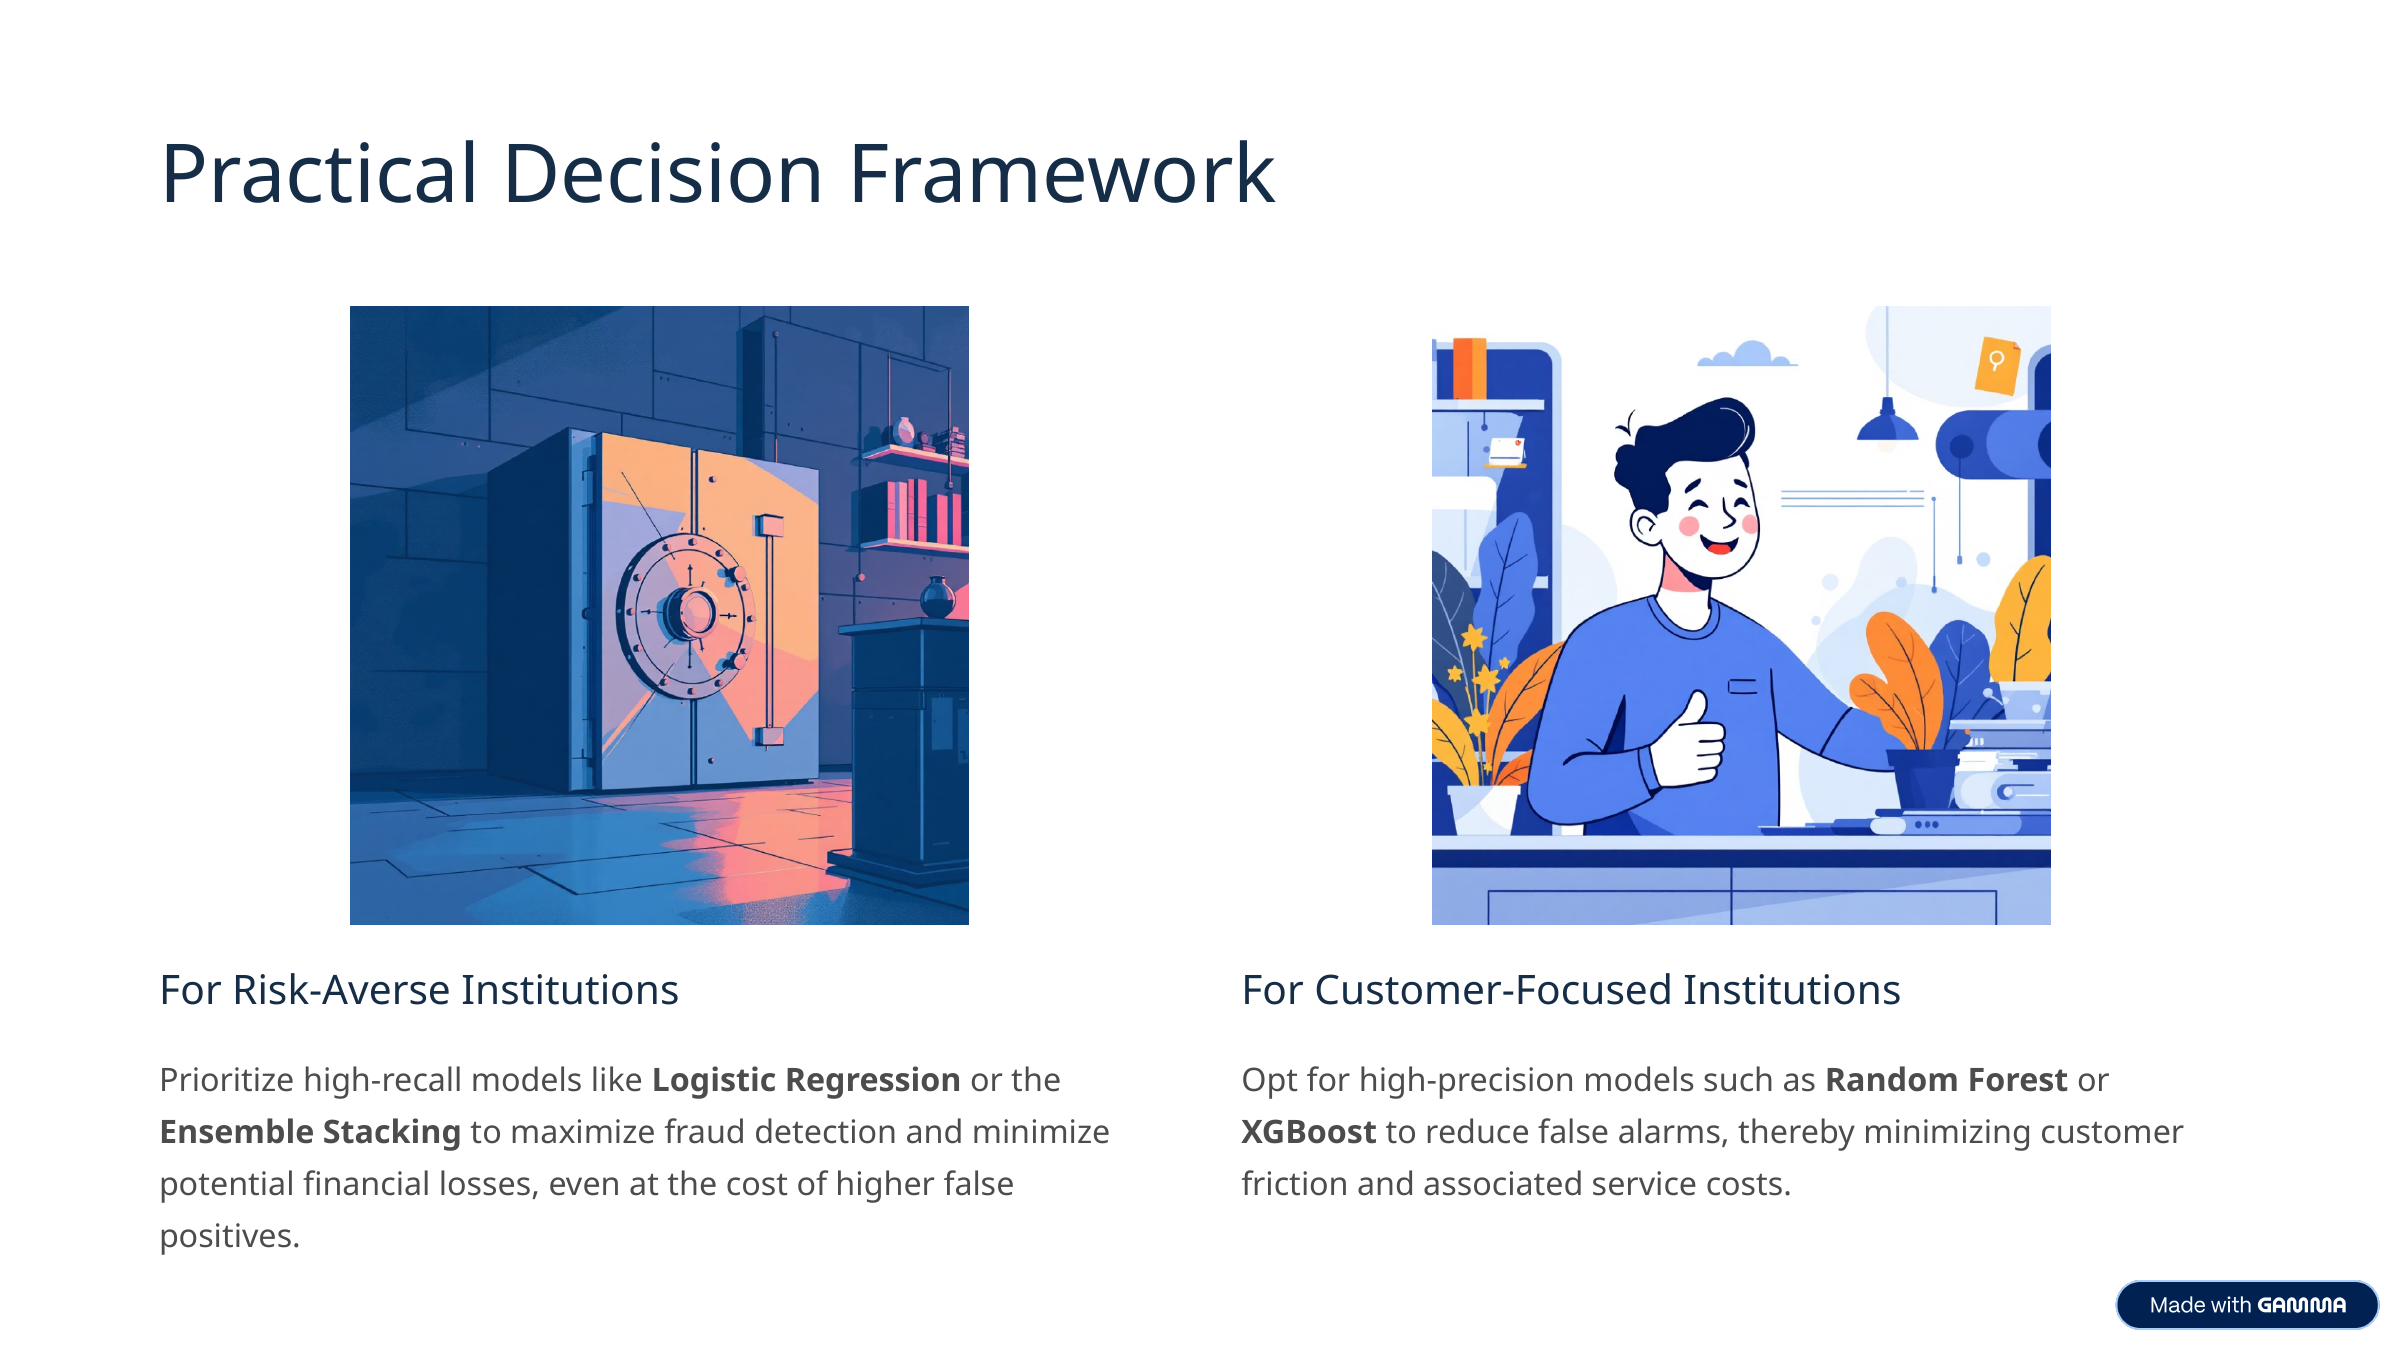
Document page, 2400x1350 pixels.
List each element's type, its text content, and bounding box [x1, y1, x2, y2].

text_box For Risk-Averse Institutions [159, 961, 634, 1013]
picture [2106, 1271, 2389, 1339]
picture [350, 305, 969, 925]
text_box Practical Decision Framework [159, 116, 1180, 220]
text_box Prioritize high-recall models like Logistic Regression or the Ensemble Stacking to maximize fraud detection and minimize potential financial losses, even at the cost of higher false positives. [159, 1045, 1160, 1204]
text_box Opt for high-precision models such as Random Forest or XGBoost to reduce false alarms, thereby minimizing customer friction and associated service costs. [1241, 1045, 2242, 1204]
text_box For Customer-Focused Institutions [1241, 961, 1838, 1013]
picture [1432, 305, 2051, 925]
